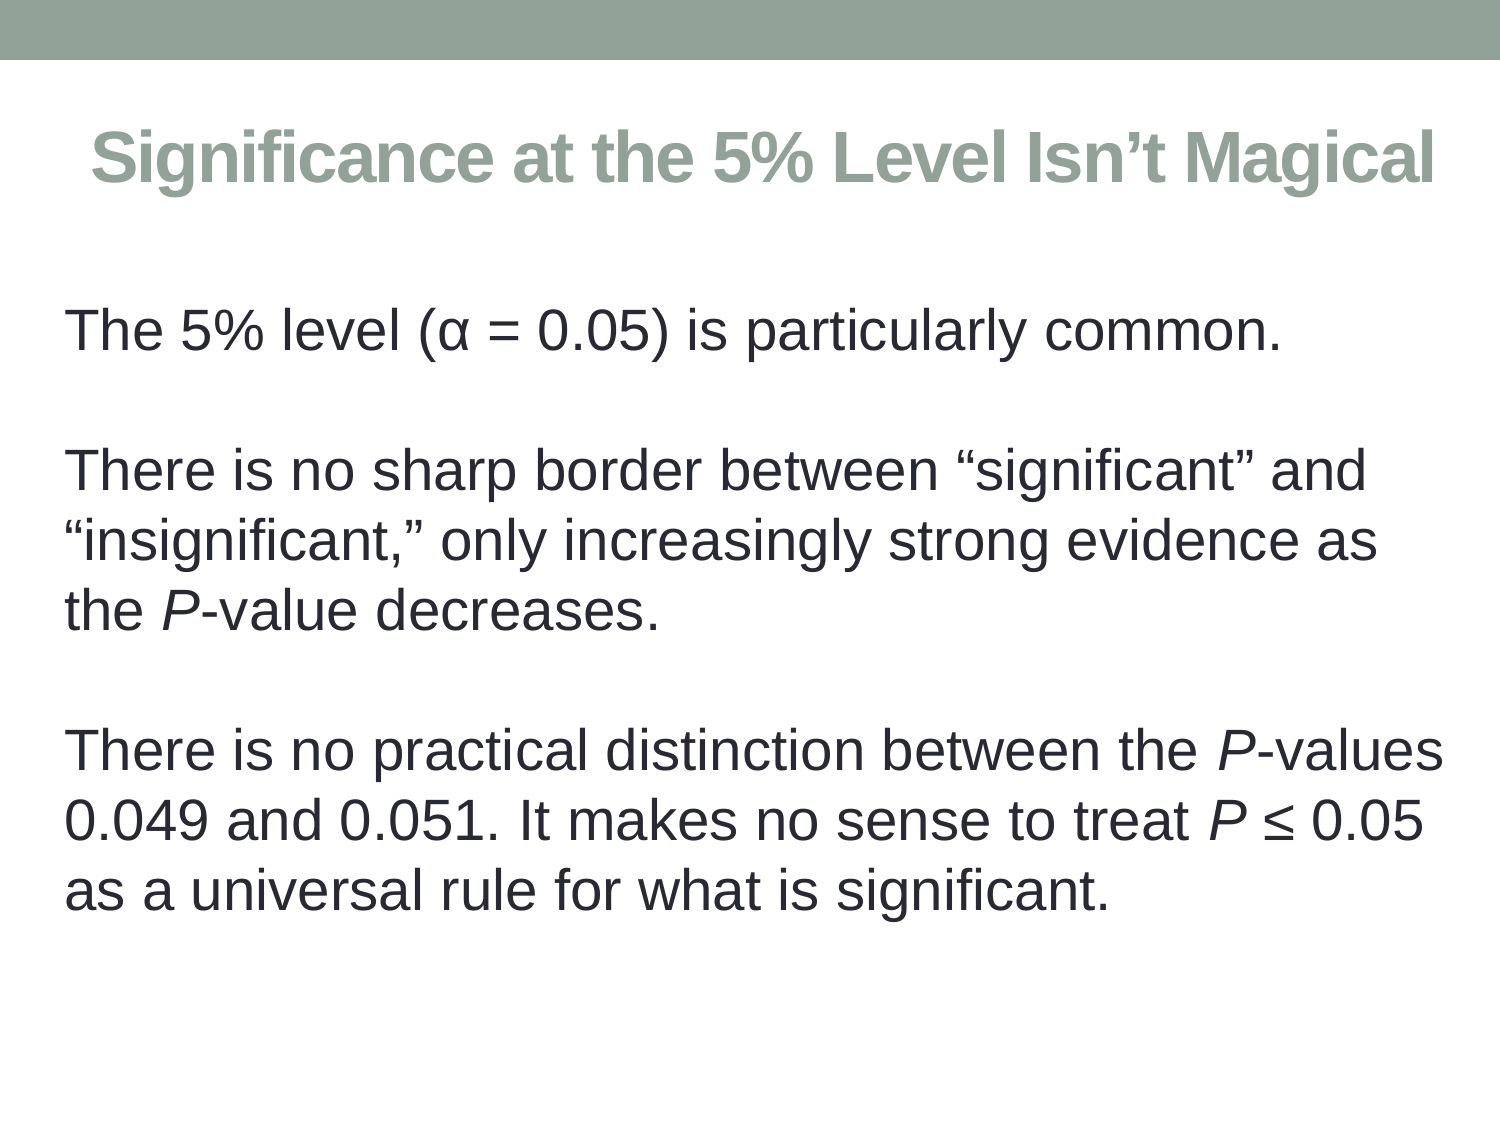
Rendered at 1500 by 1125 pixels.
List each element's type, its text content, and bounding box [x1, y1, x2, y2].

text_box The 5% level (α = 0.05) is particularly common. There is no sharp border between “significant” and “insignificant,” only increasingly strong evidence as the P-value decreases. There is no practical distinction between the P-values 0.049 and 0.051. It makes no sense to treat P ≤ 0.05 as a universal rule for what is significant. [49, 284, 1487, 1000]
title Significance at the 5% Level Isn’t Magical [75, 60, 1487, 248]
